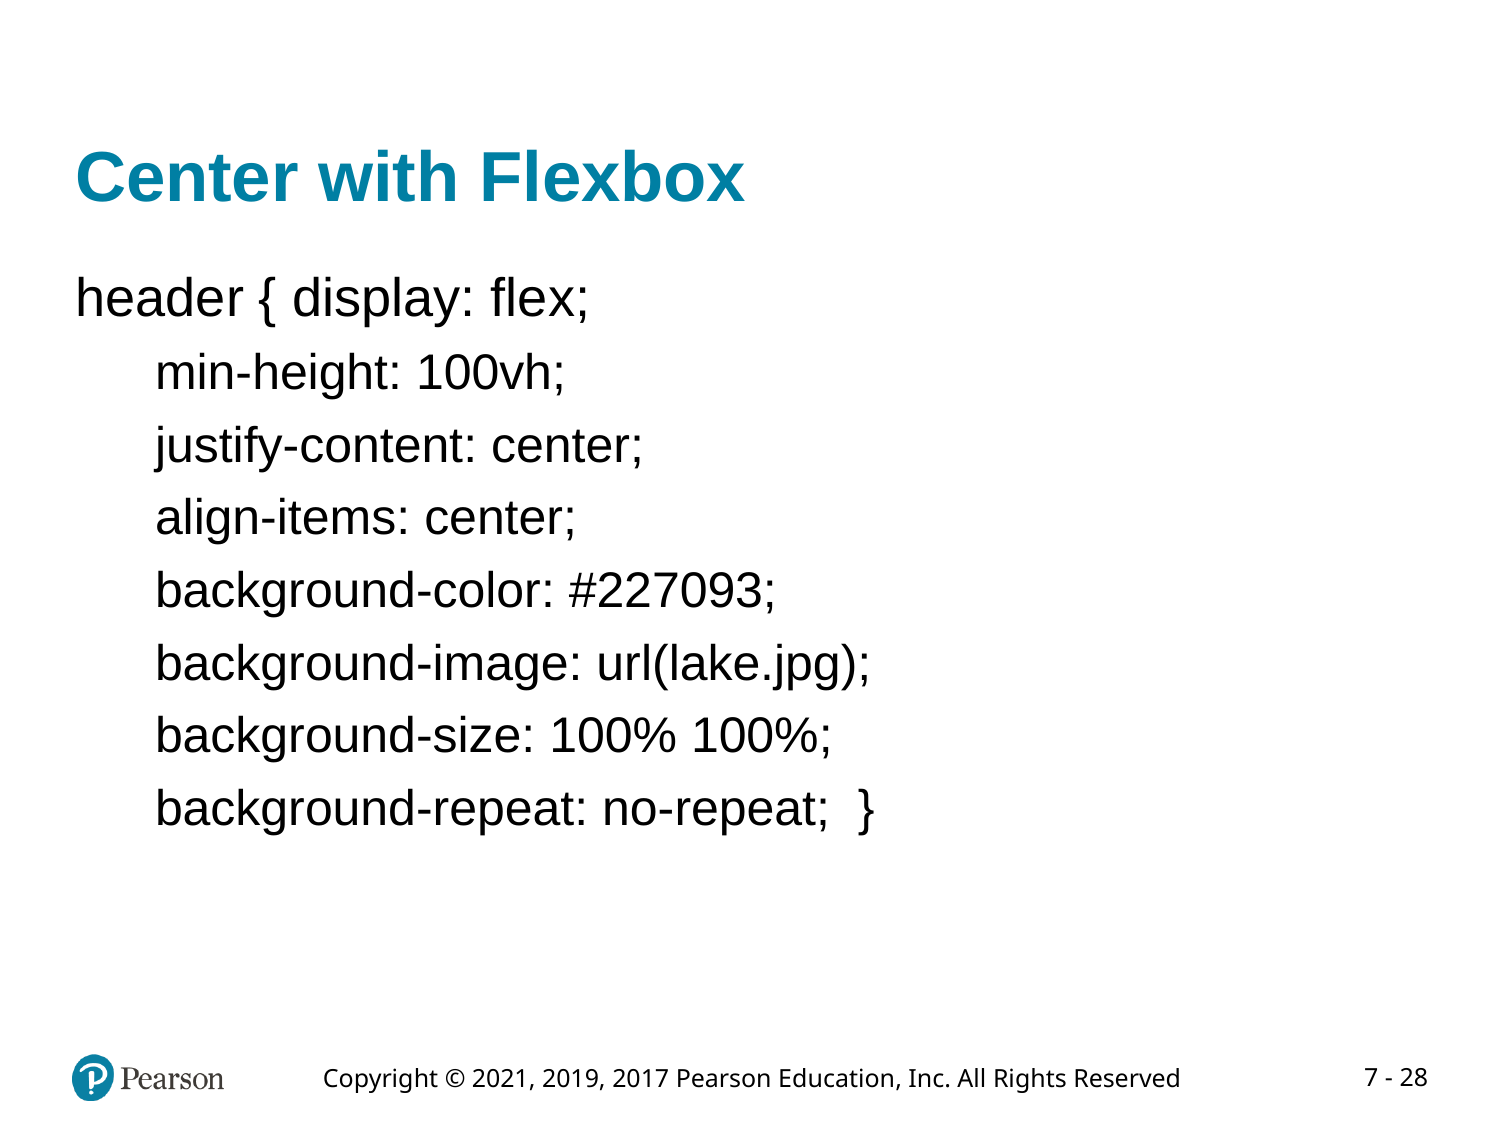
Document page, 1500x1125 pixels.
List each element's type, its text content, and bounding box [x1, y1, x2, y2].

picture [72, 1054, 89, 1072]
picture [99, 1054, 224, 1101]
picture [72, 1087, 83, 1101]
list header { display: flex; min-height: 100vh; justify-content: center; align-items: center; background-color: #227093; background-image: url(lake.jpg); background-size: 100% 100%; background-repeat: no-repeat; } [75, 262, 1425, 1005]
picture [81, 1064, 107, 1089]
title Center with Flexbox [75, 35, 1425, 216]
